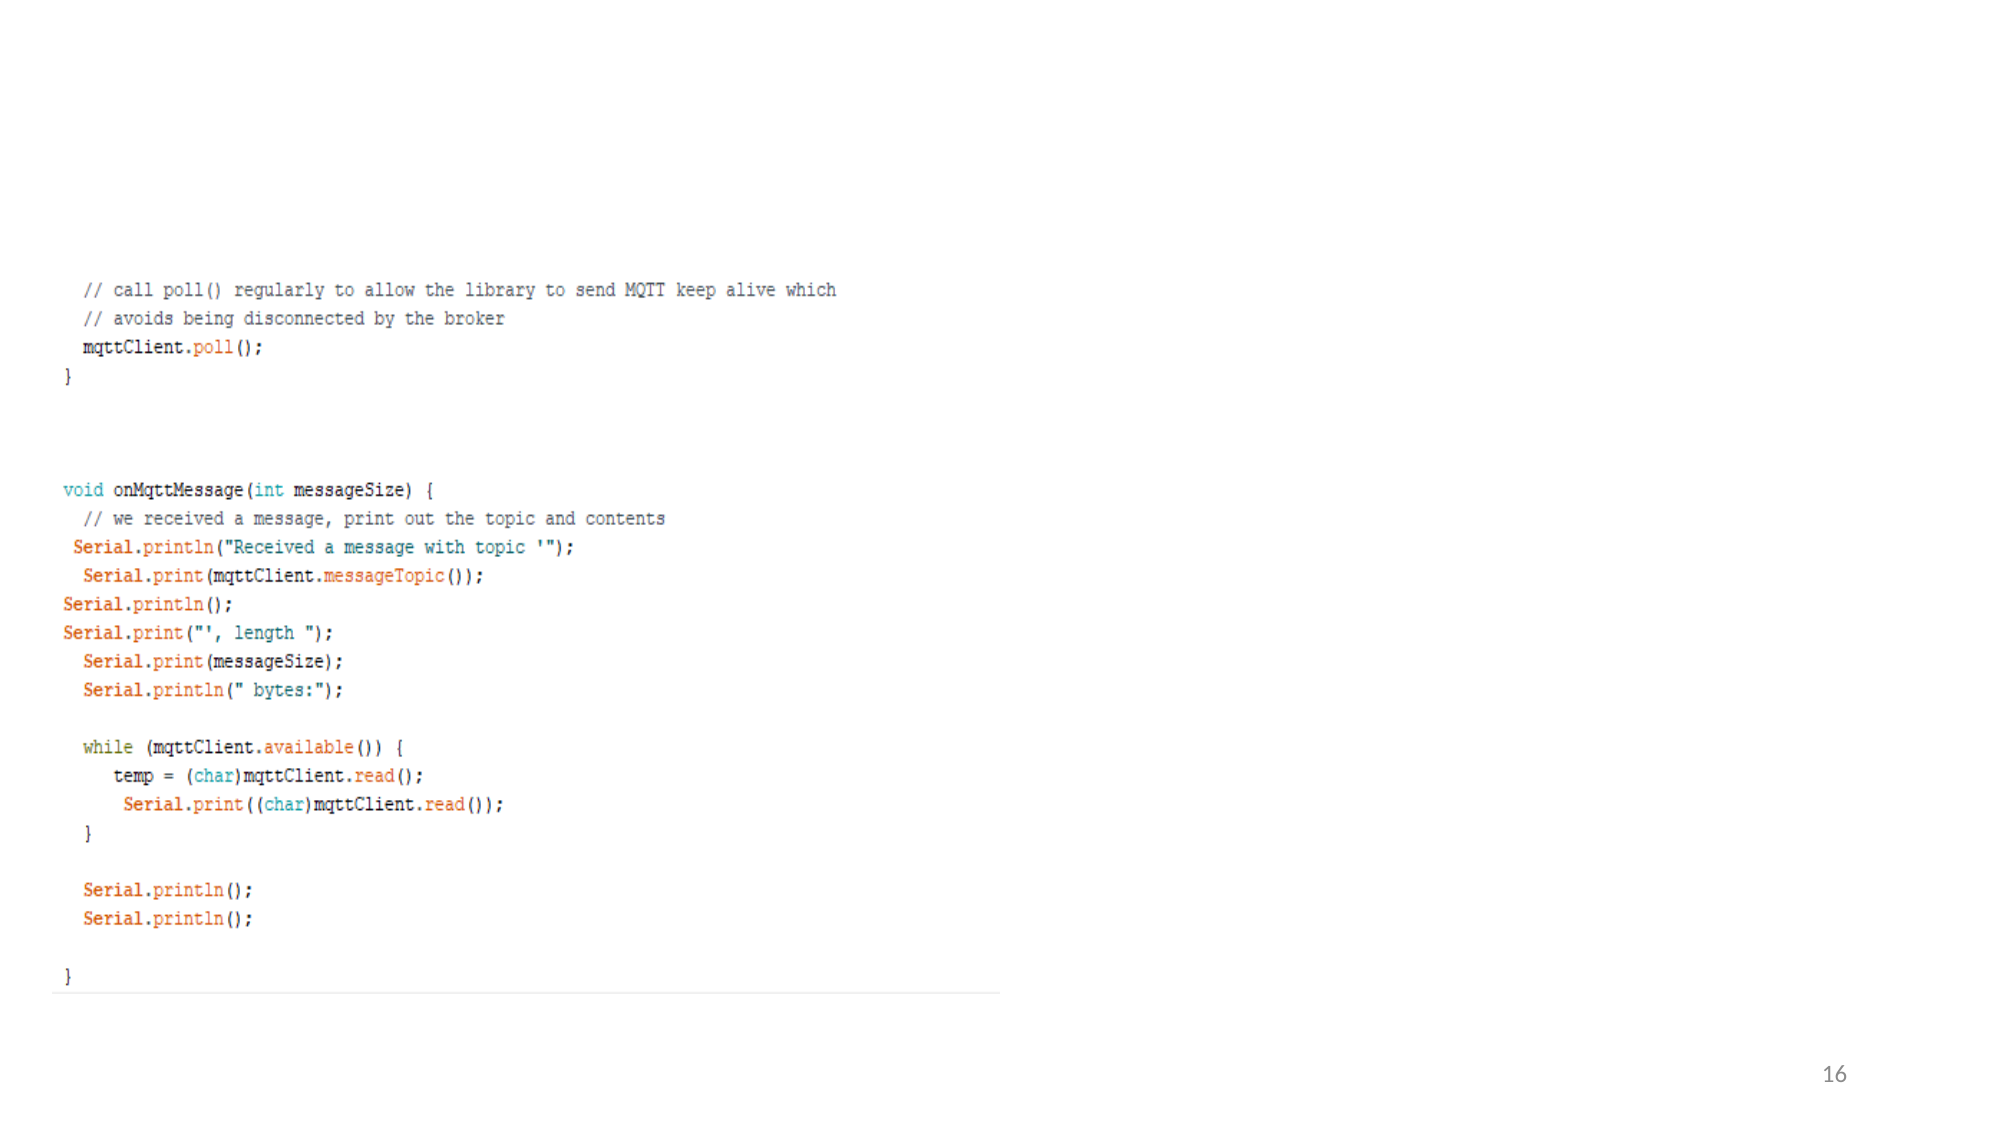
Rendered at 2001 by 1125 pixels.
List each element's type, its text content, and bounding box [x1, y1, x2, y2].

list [52, 214, 1000, 994]
slide_number 16 [1412, 1042, 1863, 1103]
